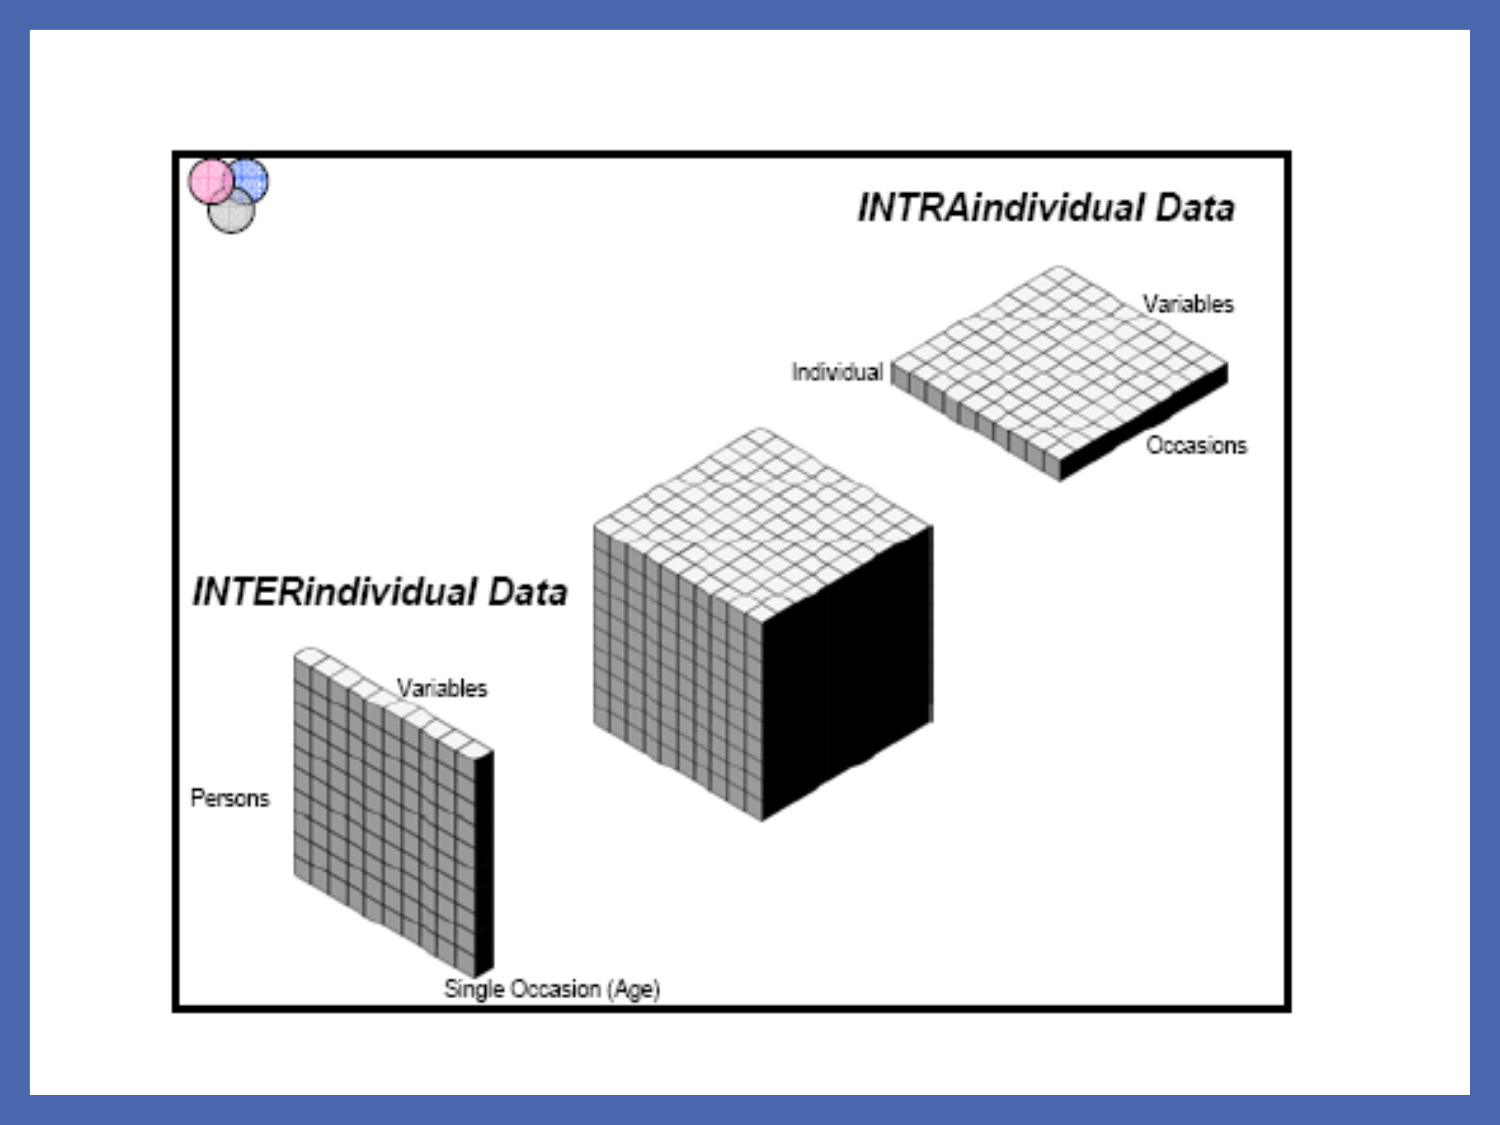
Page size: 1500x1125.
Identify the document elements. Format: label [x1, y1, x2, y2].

list [137, 112, 1326, 1038]
